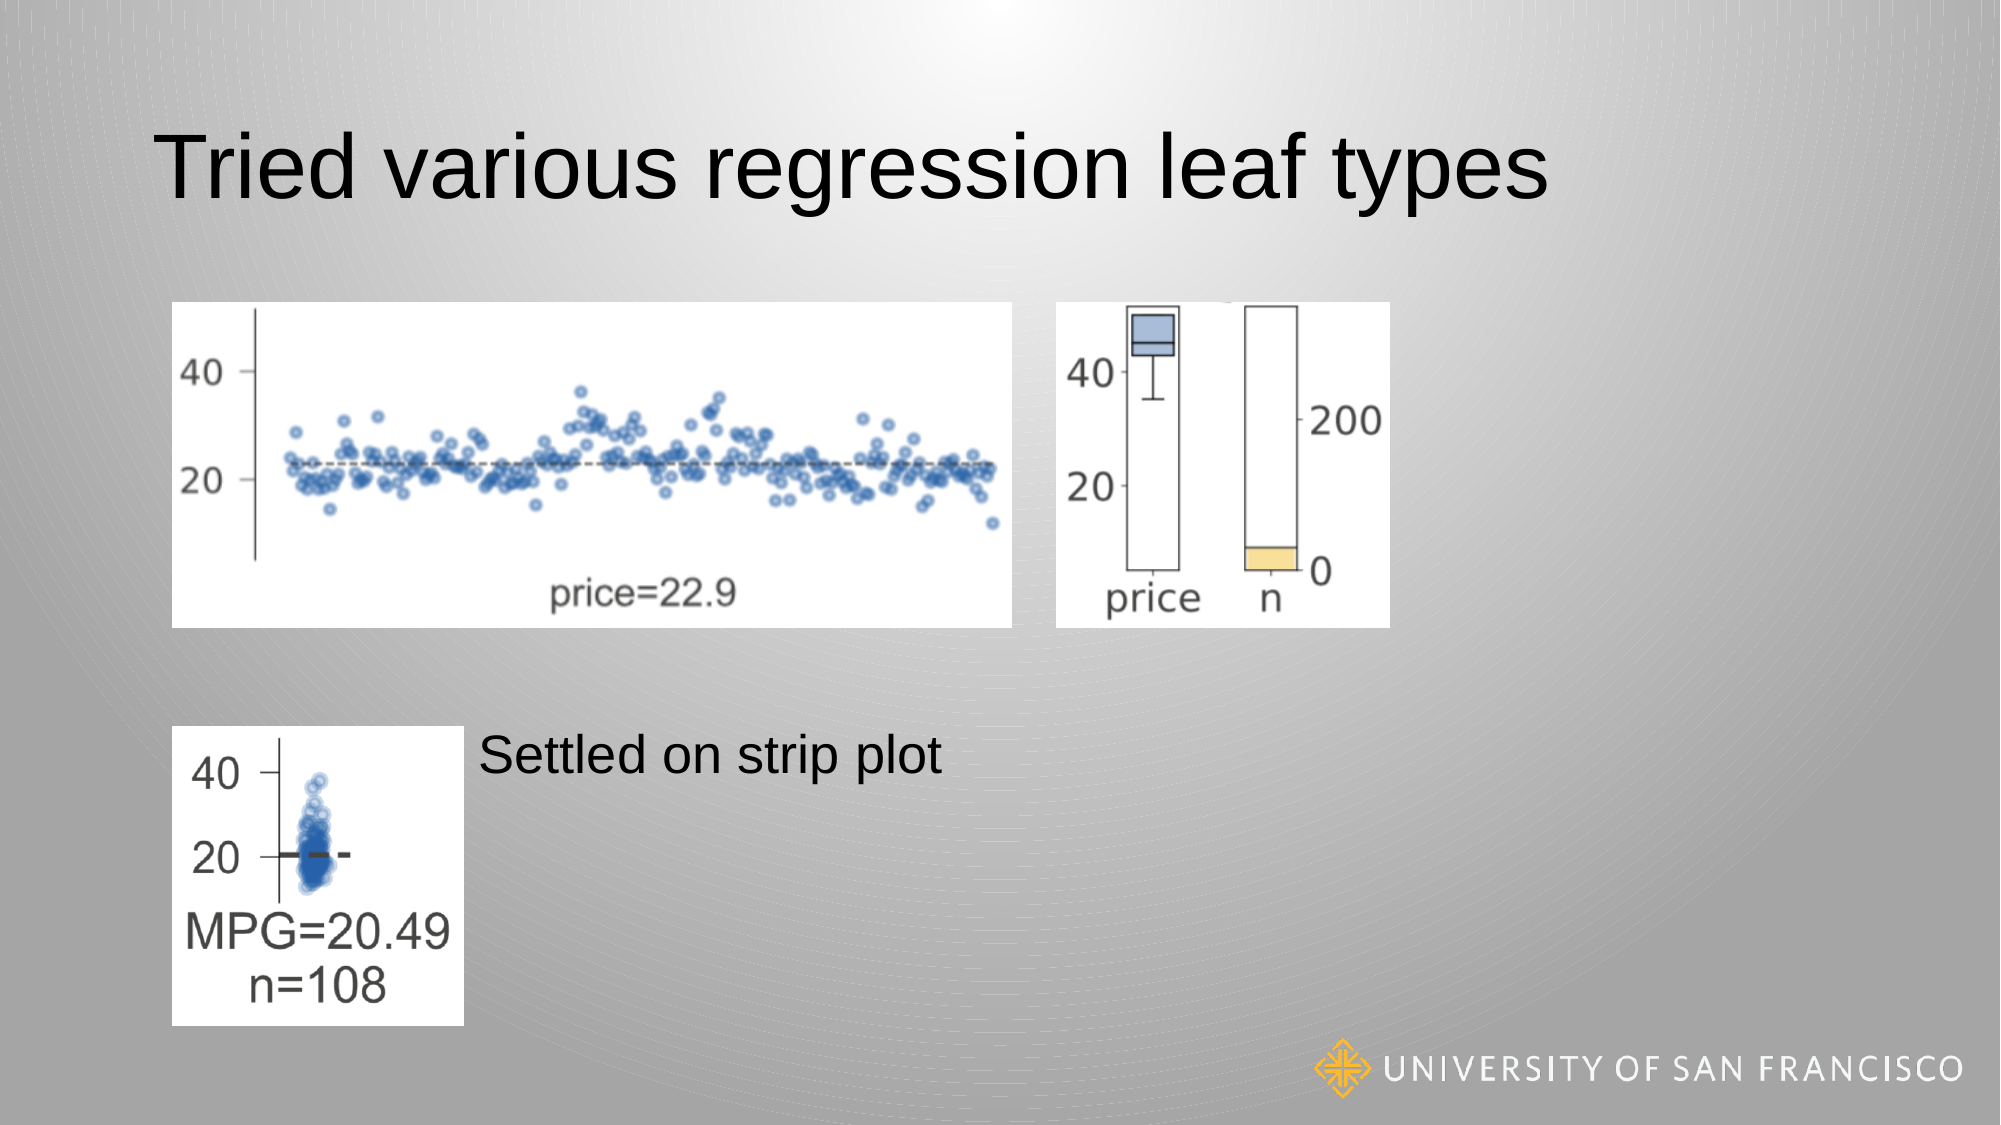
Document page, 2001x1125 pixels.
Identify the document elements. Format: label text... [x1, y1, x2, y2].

picture [172, 302, 1012, 628]
text_box Settled on strip plot [463, 712, 1112, 792]
picture [172, 726, 464, 1026]
picture [1056, 302, 1390, 628]
title Tried various regression leaf types [137, 59, 1863, 278]
